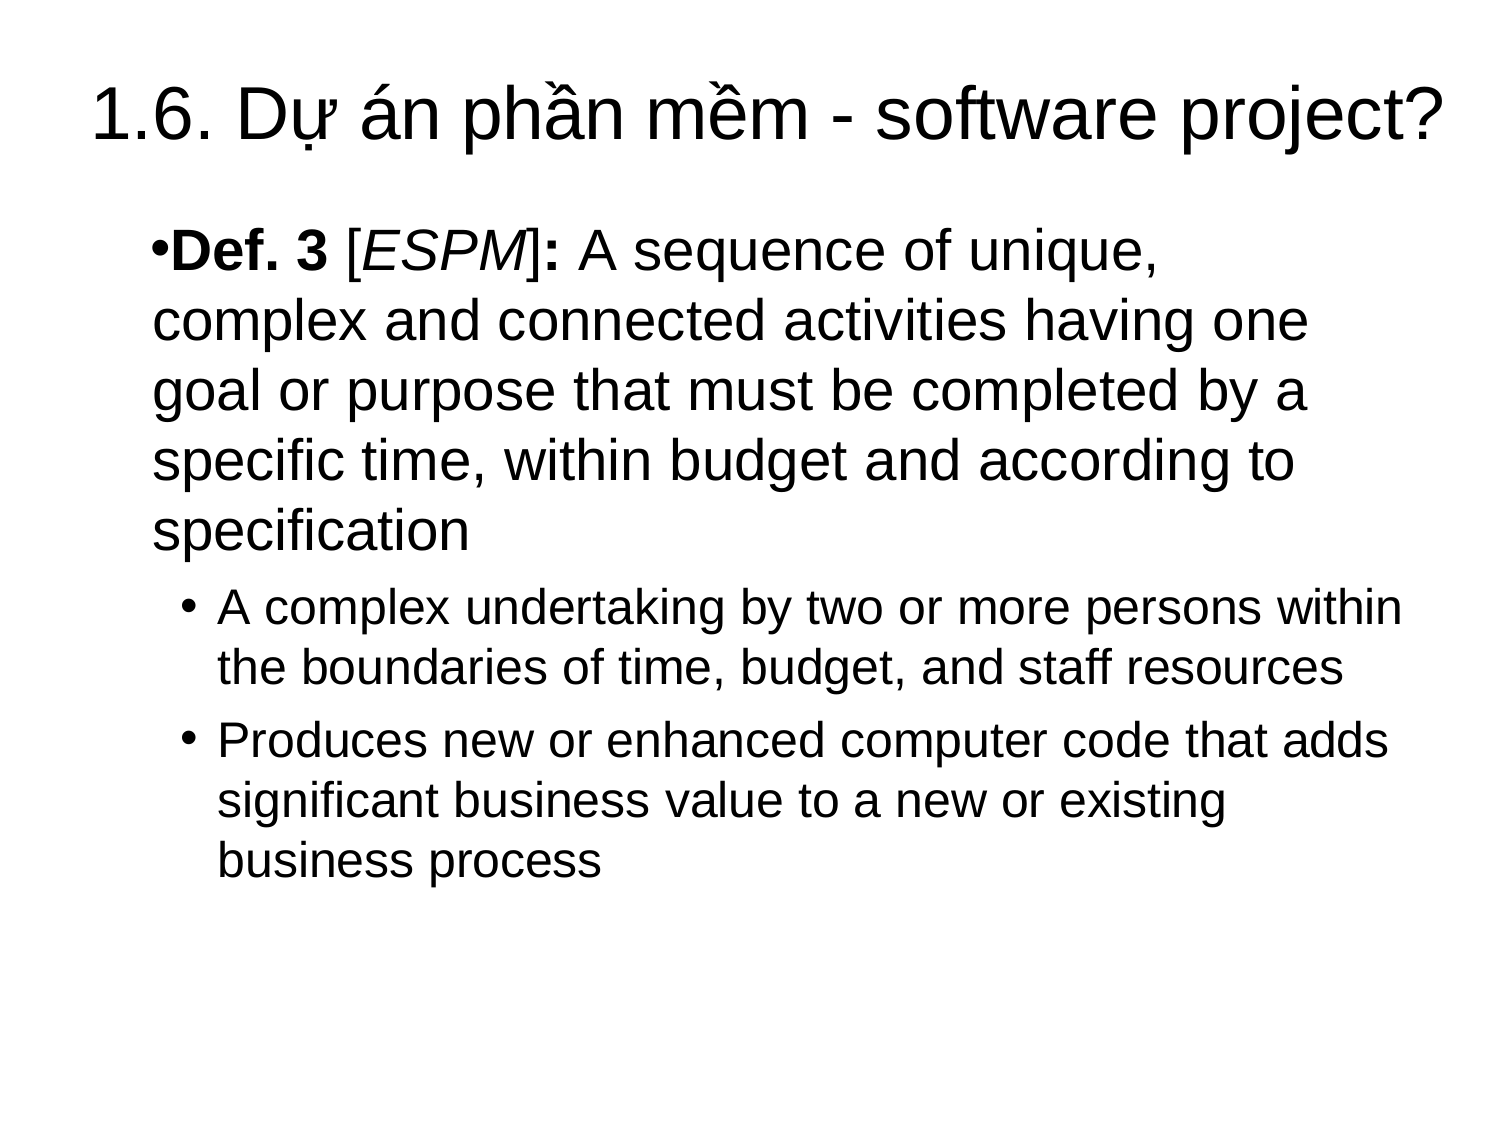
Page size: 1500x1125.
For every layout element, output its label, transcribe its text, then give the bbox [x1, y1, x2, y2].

list Def. 3 [ESPM]: A sequence of unique, complex and connected activities having one goal or purpose that must be completed by a specific time, within budget and according to specification A complex undertaking by two or more persons within the boundaries of time, budget, and staff resources Produces new or enhanced computer code that adds significant business value to a new or existing business process [150, 253, 1411, 888]
title 1.6. Dự án phần mềm - software project? [87, 0, 1463, 253]
